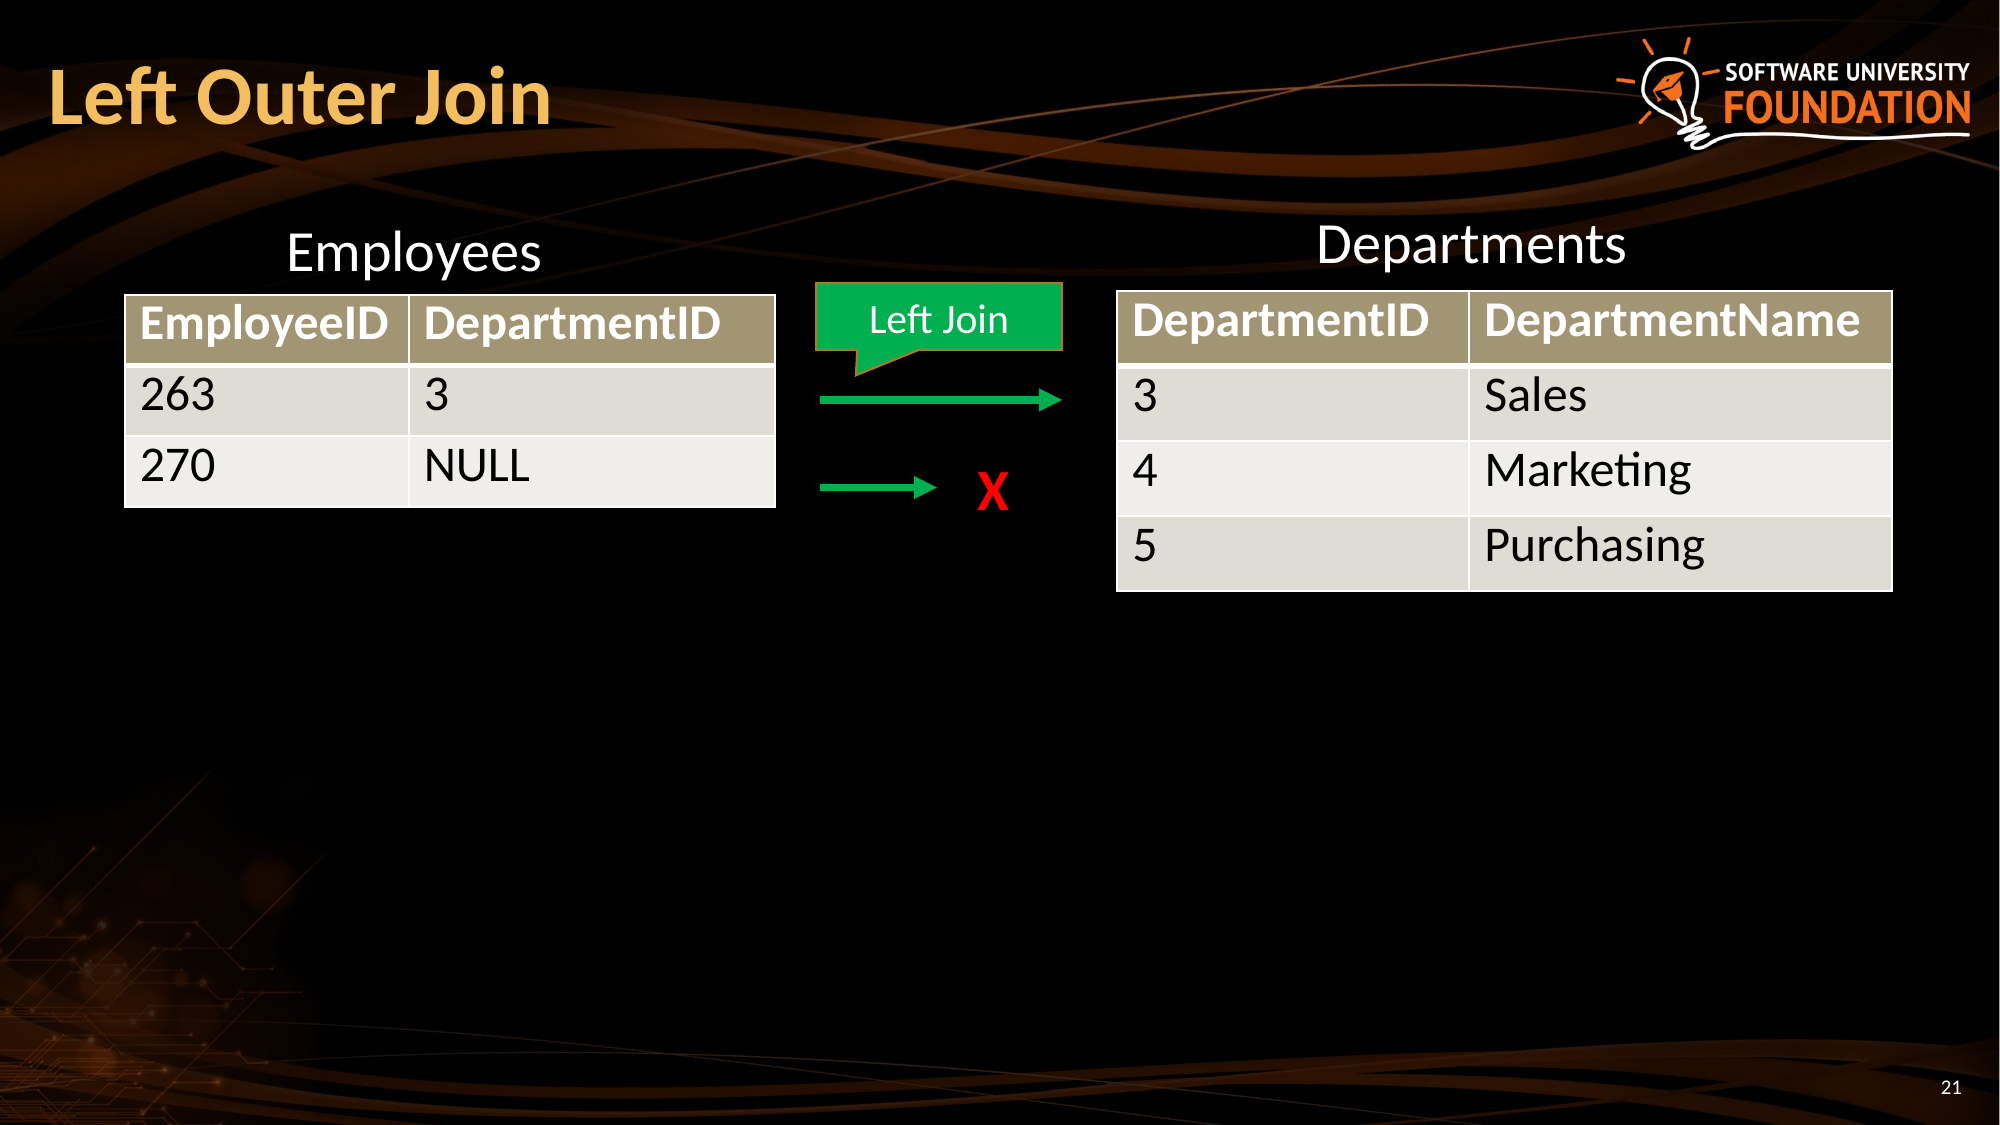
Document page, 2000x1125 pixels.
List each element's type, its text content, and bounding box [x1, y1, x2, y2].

text_box Departments [1301, 197, 1643, 283]
text_box X [962, 444, 1025, 530]
table_cell NULL [410, 437, 774, 506]
text_box Left Join [815, 282, 1064, 377]
table_cell 263 [126, 368, 408, 435]
table_cell Purchasing [1470, 517, 1891, 590]
table_cell Sales [1470, 369, 1891, 440]
table_cell 5 [1118, 517, 1468, 590]
table_header DepartmentName [1470, 292, 1891, 363]
text_box Employees [271, 205, 557, 290]
table_cell 4 [1118, 442, 1468, 515]
table_cell Marketing [1470, 442, 1891, 515]
table_cell 270 [126, 437, 408, 506]
picture [0, 0, 2000, 1125]
table_cell 3 [1118, 369, 1468, 440]
table_header DepartmentID [410, 296, 774, 363]
title Left Outer Join [30, 6, 1602, 189]
table_header EmployeeID [126, 296, 408, 363]
slide_number 21 [1897, 1070, 1968, 1103]
table_cell 3 [410, 368, 774, 435]
table_header DepartmentID [1118, 292, 1468, 363]
